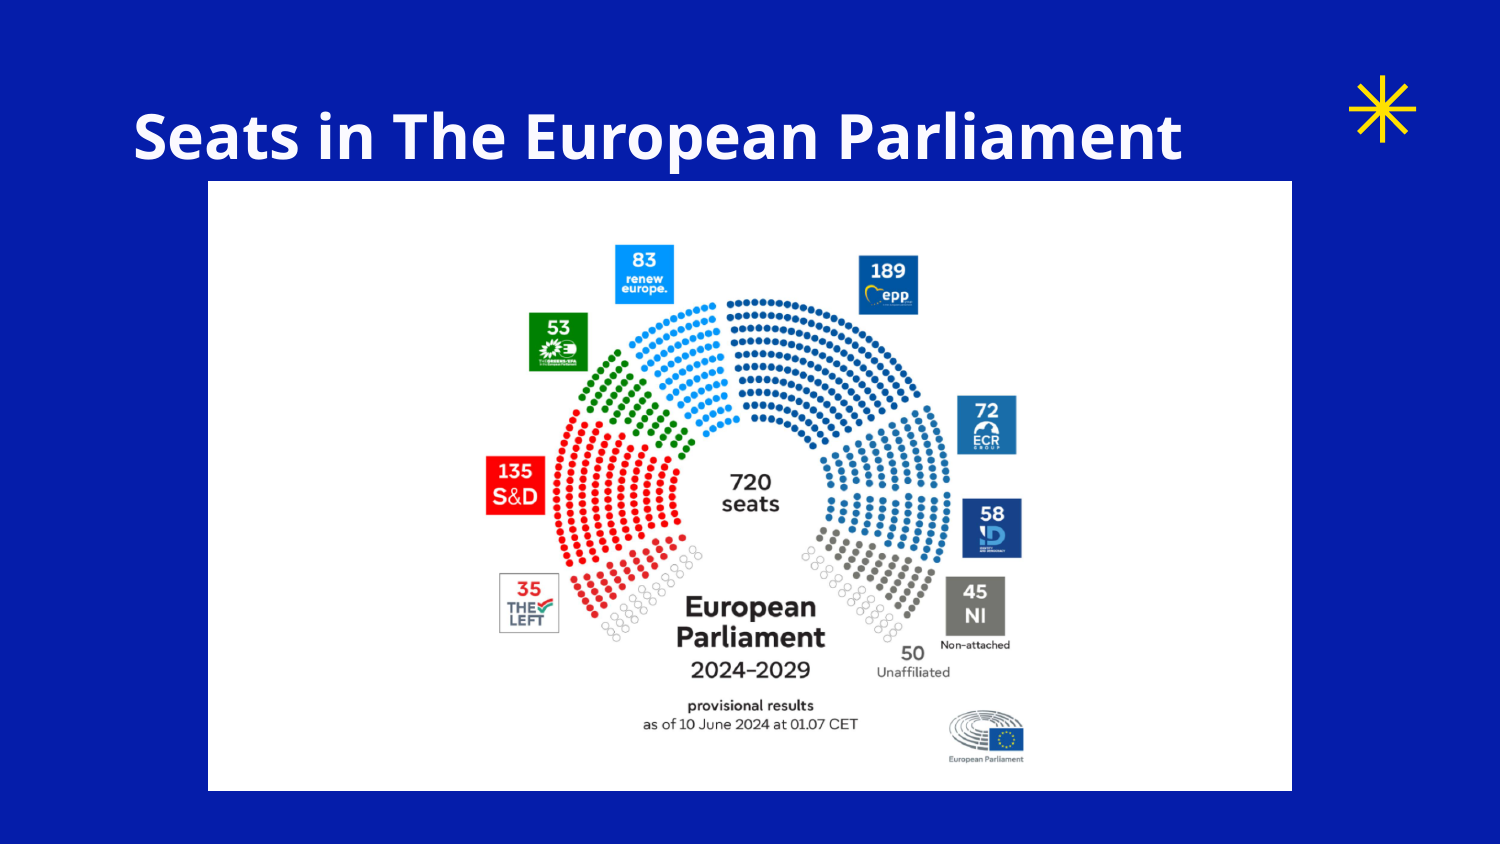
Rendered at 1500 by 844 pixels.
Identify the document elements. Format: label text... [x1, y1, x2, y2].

picture [208, 181, 1292, 791]
title Seats in The European Parliament [118, 87, 1382, 182]
